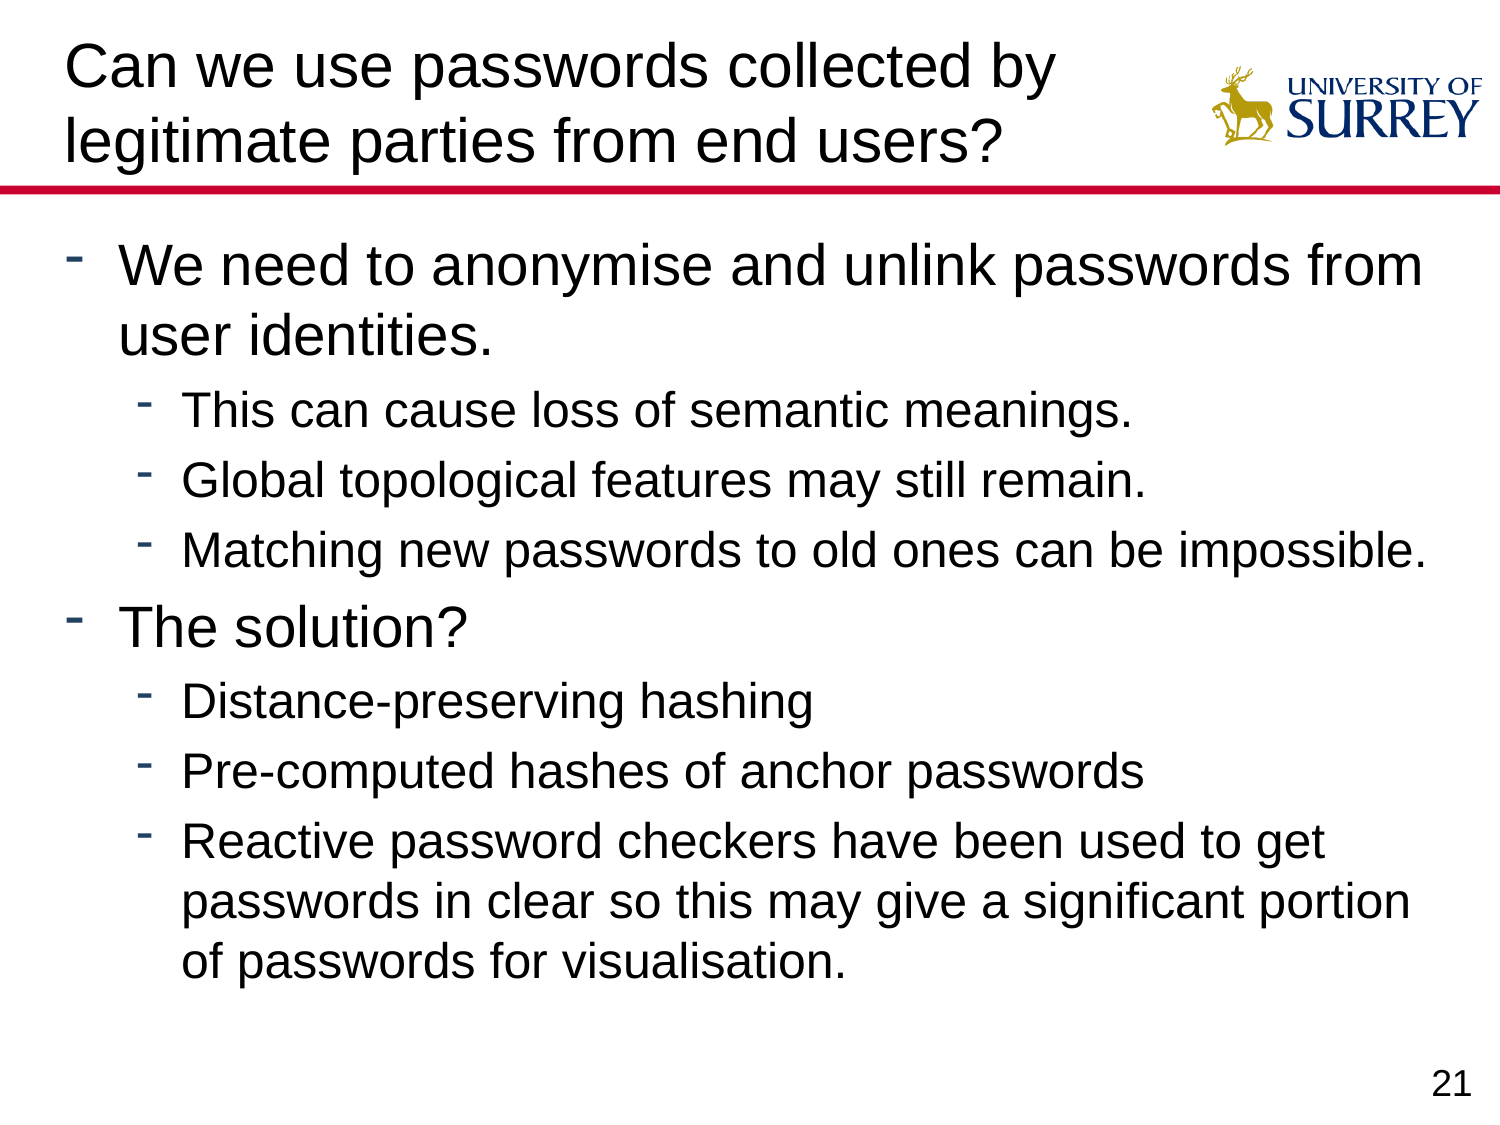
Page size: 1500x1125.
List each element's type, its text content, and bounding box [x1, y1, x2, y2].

list We need to anonymise and unlink passwords from user identities. This can cause loss of semantic meanings. Global topological features may still remain. Matching new passwords to old ones can be impossible. The solution? Distance-preserving hashing Pre-computed hashes of anchor passwords Reactive password checkers have been used to get passwords in clear so this may give a significant portion of passwords for visualisation. [50, 220, 1450, 1000]
picture [1212, 66, 1482, 146]
title Can we use passwords collected by legitimate parties from end users? [50, 31, 1200, 169]
